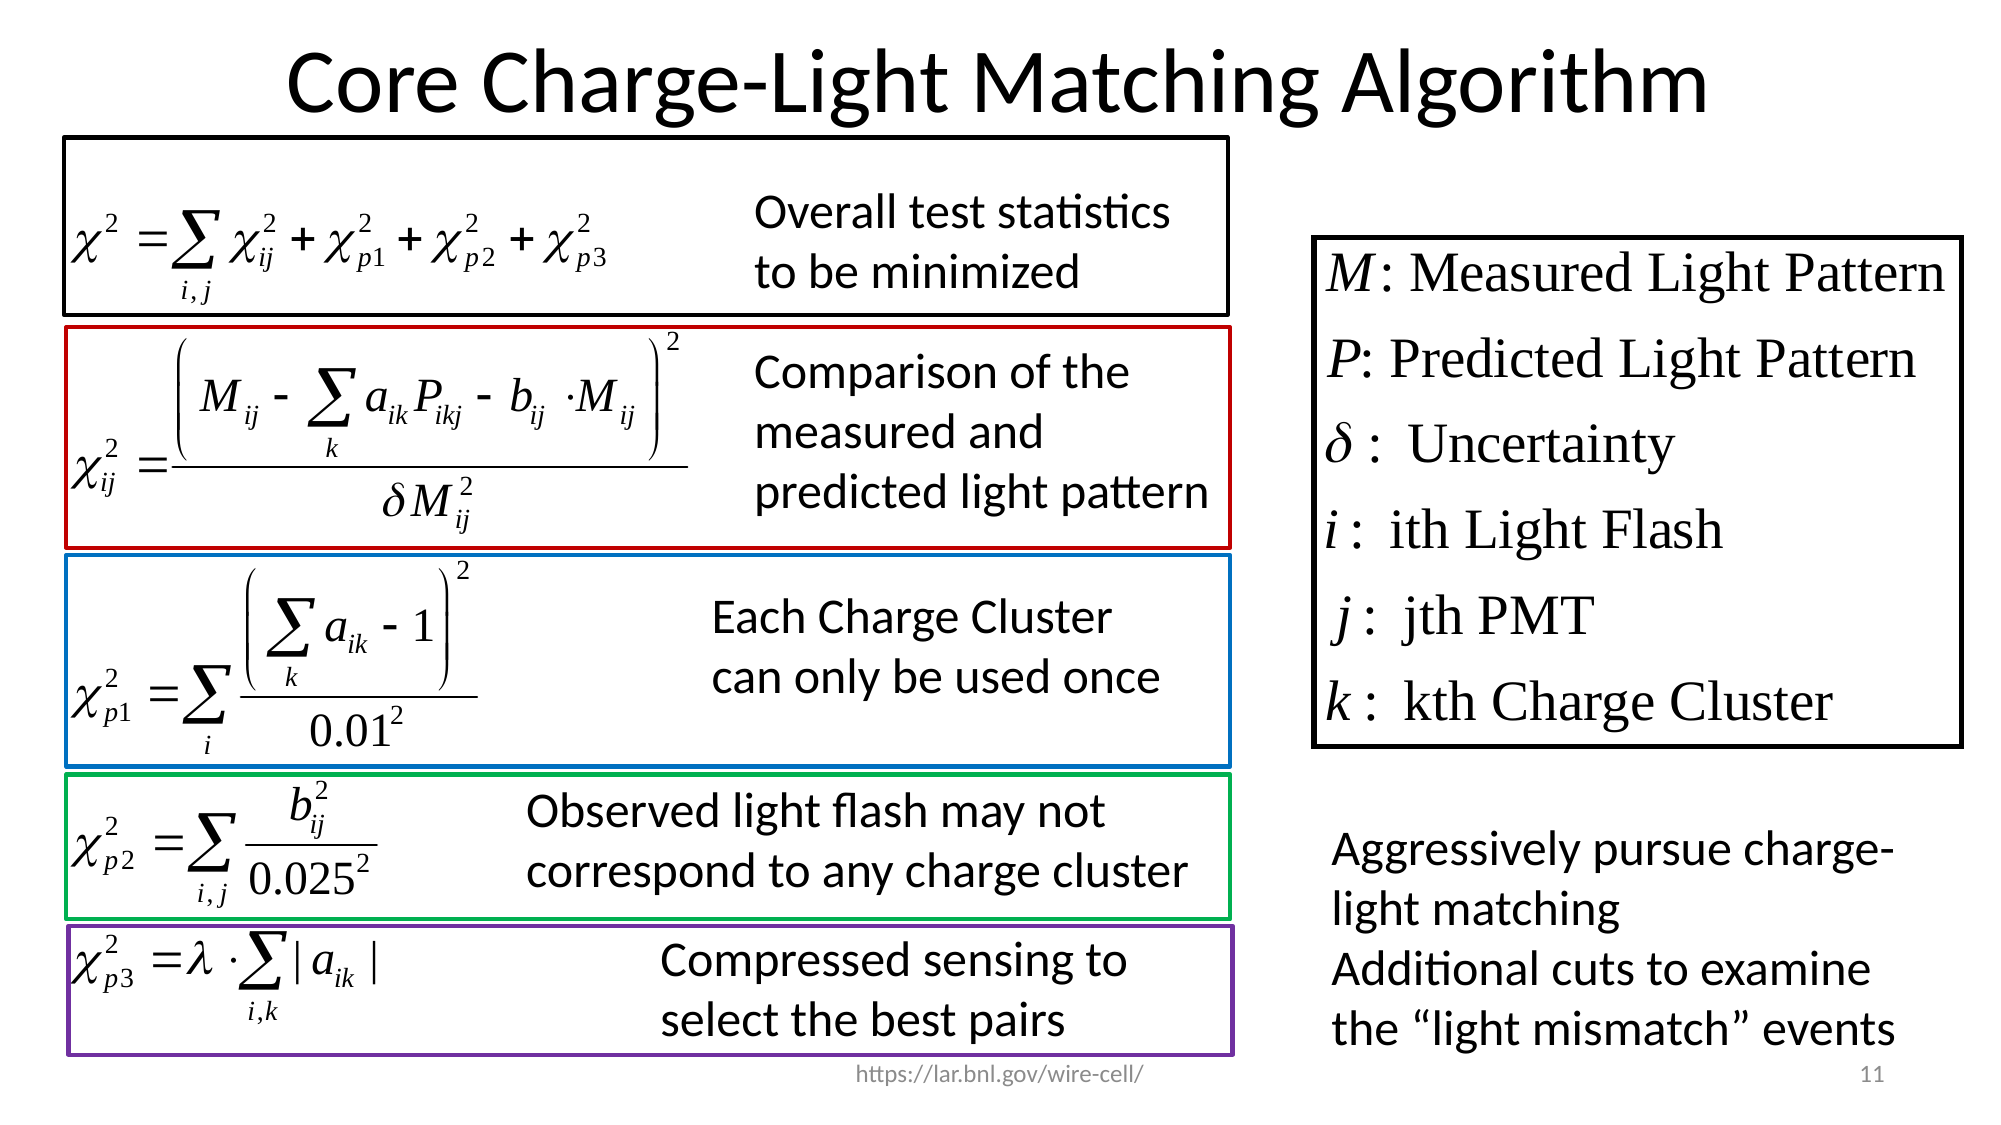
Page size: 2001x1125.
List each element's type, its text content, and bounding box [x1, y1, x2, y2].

text_box Aggressively pursue charge-light matching Additional cuts to examine the “light mismatch” events [1316, 807, 1937, 1063]
text_box [702, 325, 1232, 550]
text_box [62, 135, 1230, 317]
text_box [66, 924, 1235, 1057]
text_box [63, 202, 698, 1036]
text_box [702, 772, 1232, 921]
slide_number 11 [1433, 1063, 1900, 1103]
title Core Charge-Light Matching Algorithm [99, 0, 1900, 170]
footer https://lar.bnl.gov/wire-cell/ [683, 1042, 1317, 1103]
text_box [702, 553, 1232, 769]
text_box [1316, 239, 1960, 745]
